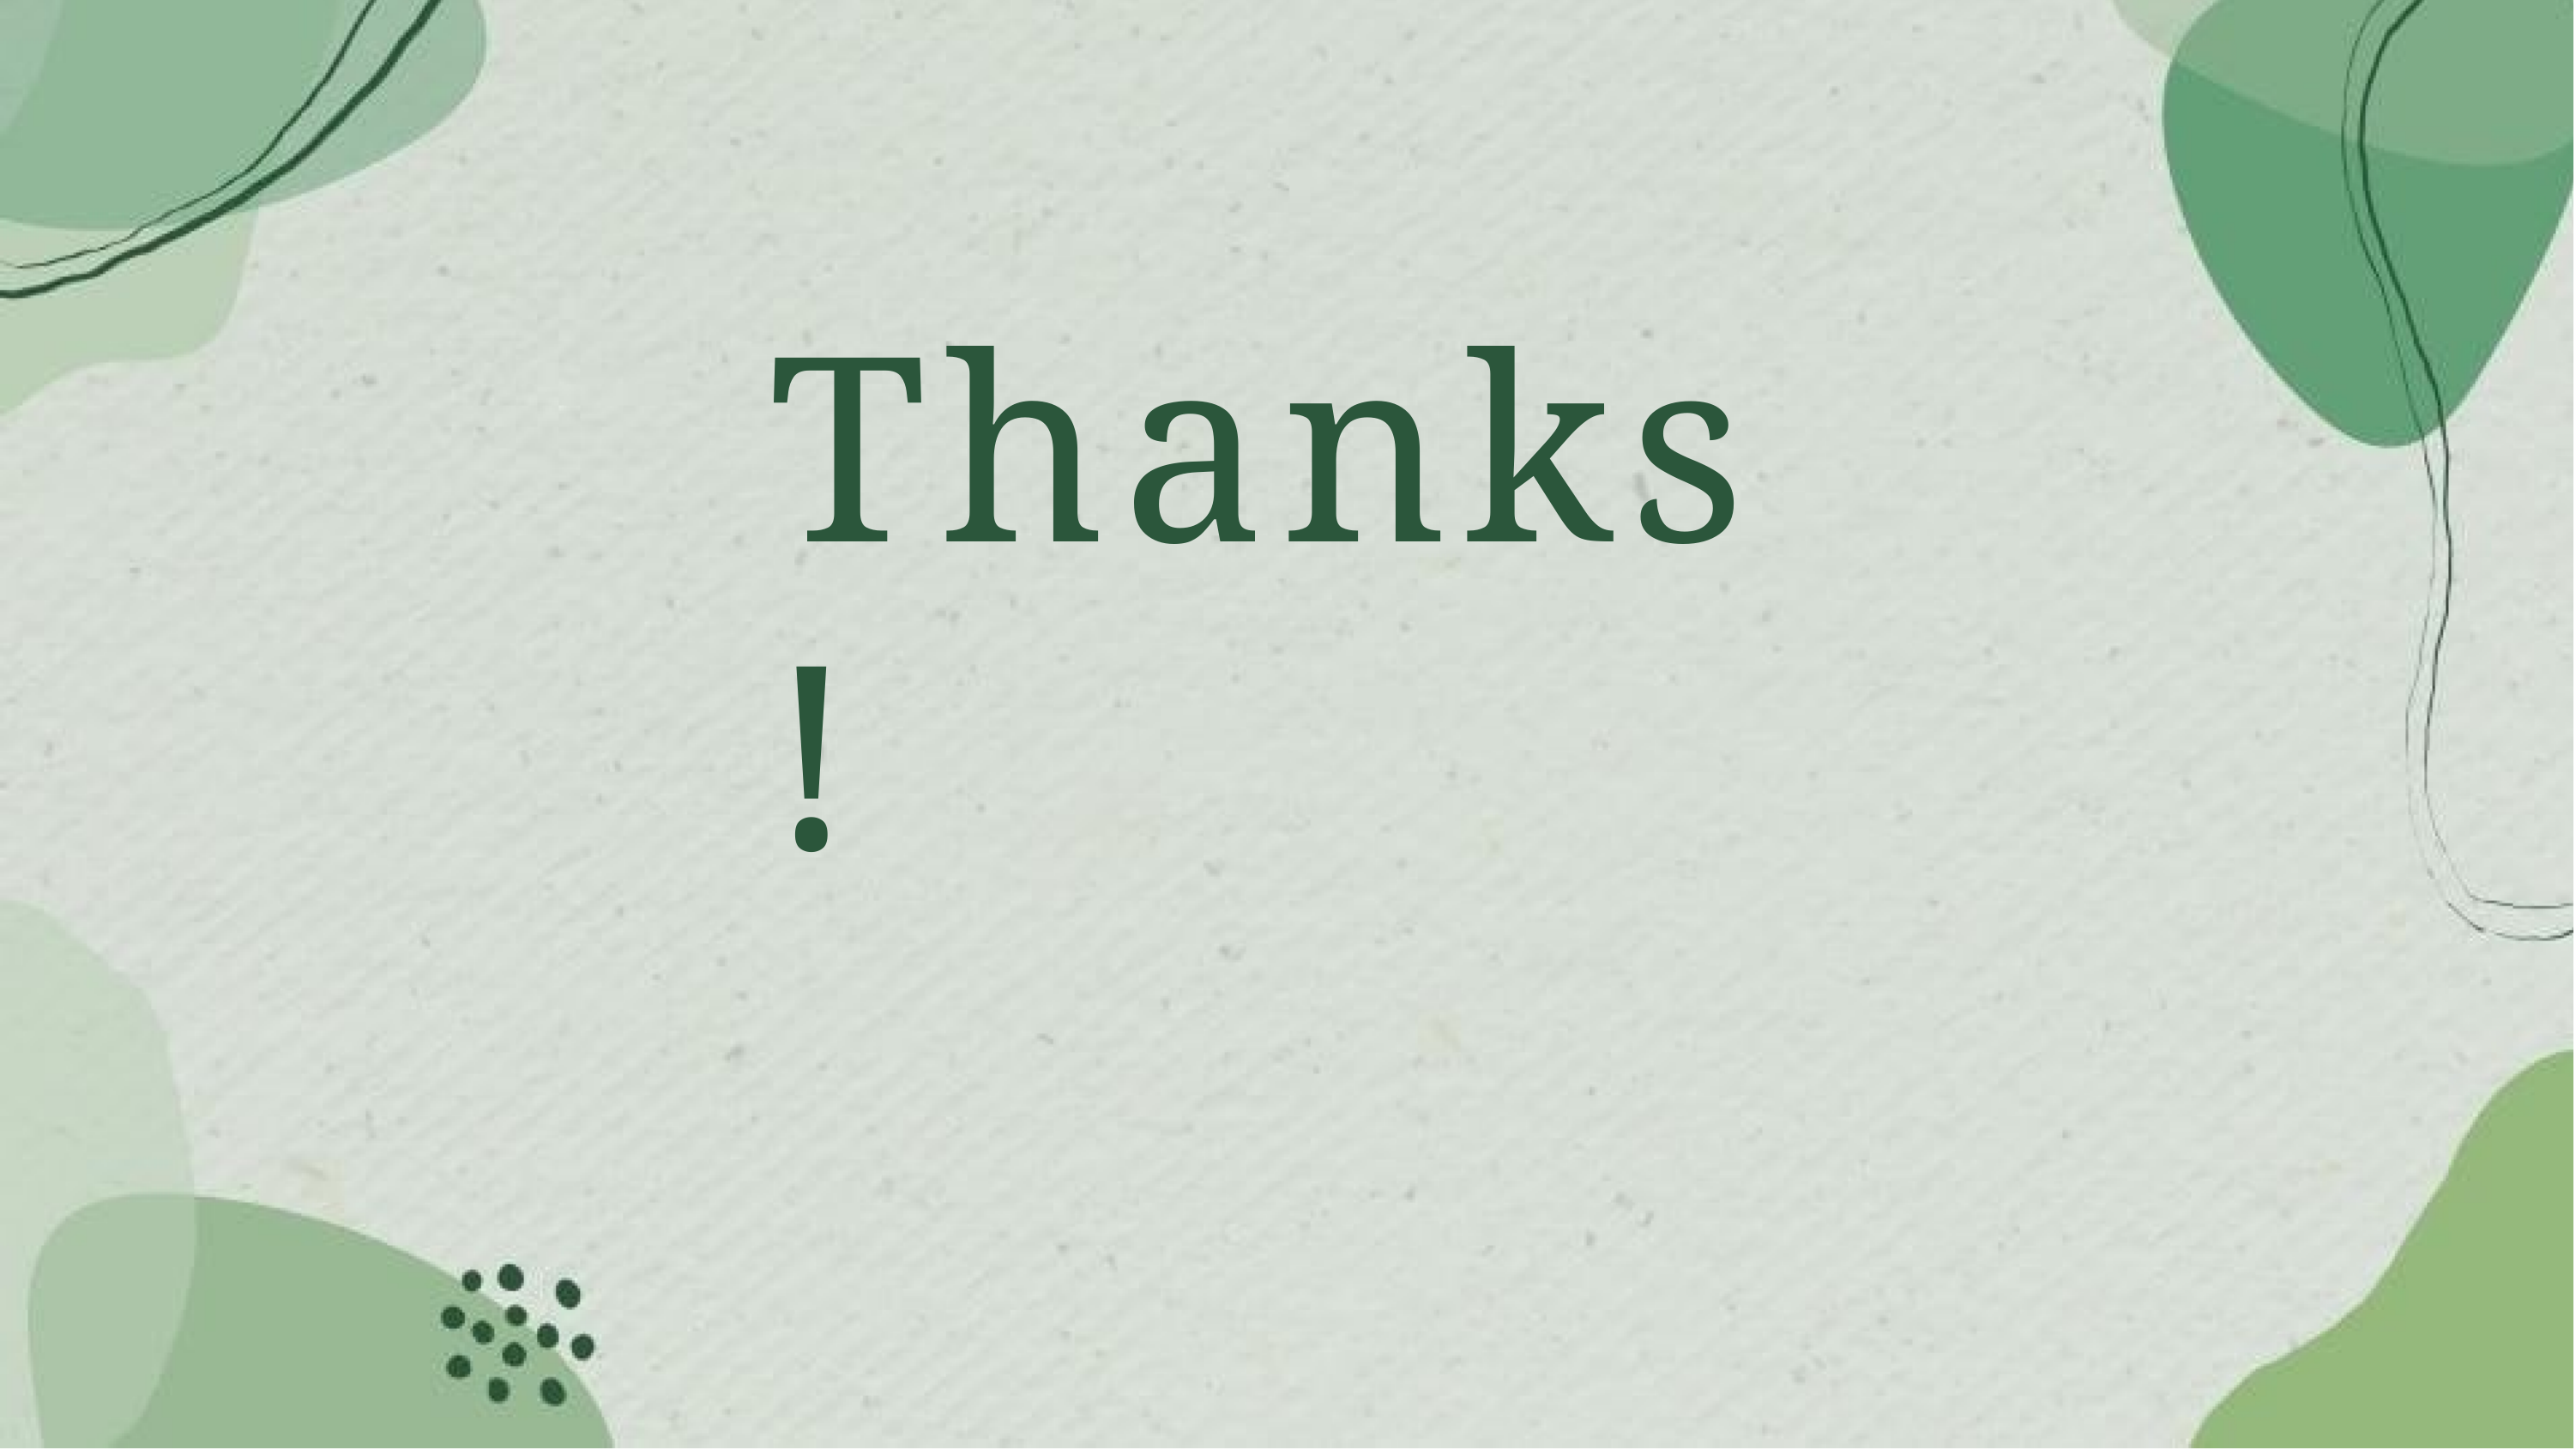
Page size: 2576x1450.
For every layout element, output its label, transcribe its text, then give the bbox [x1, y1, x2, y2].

picture [0, 0, 2573, 1448]
title Thanks! [767, 282, 1806, 903]
